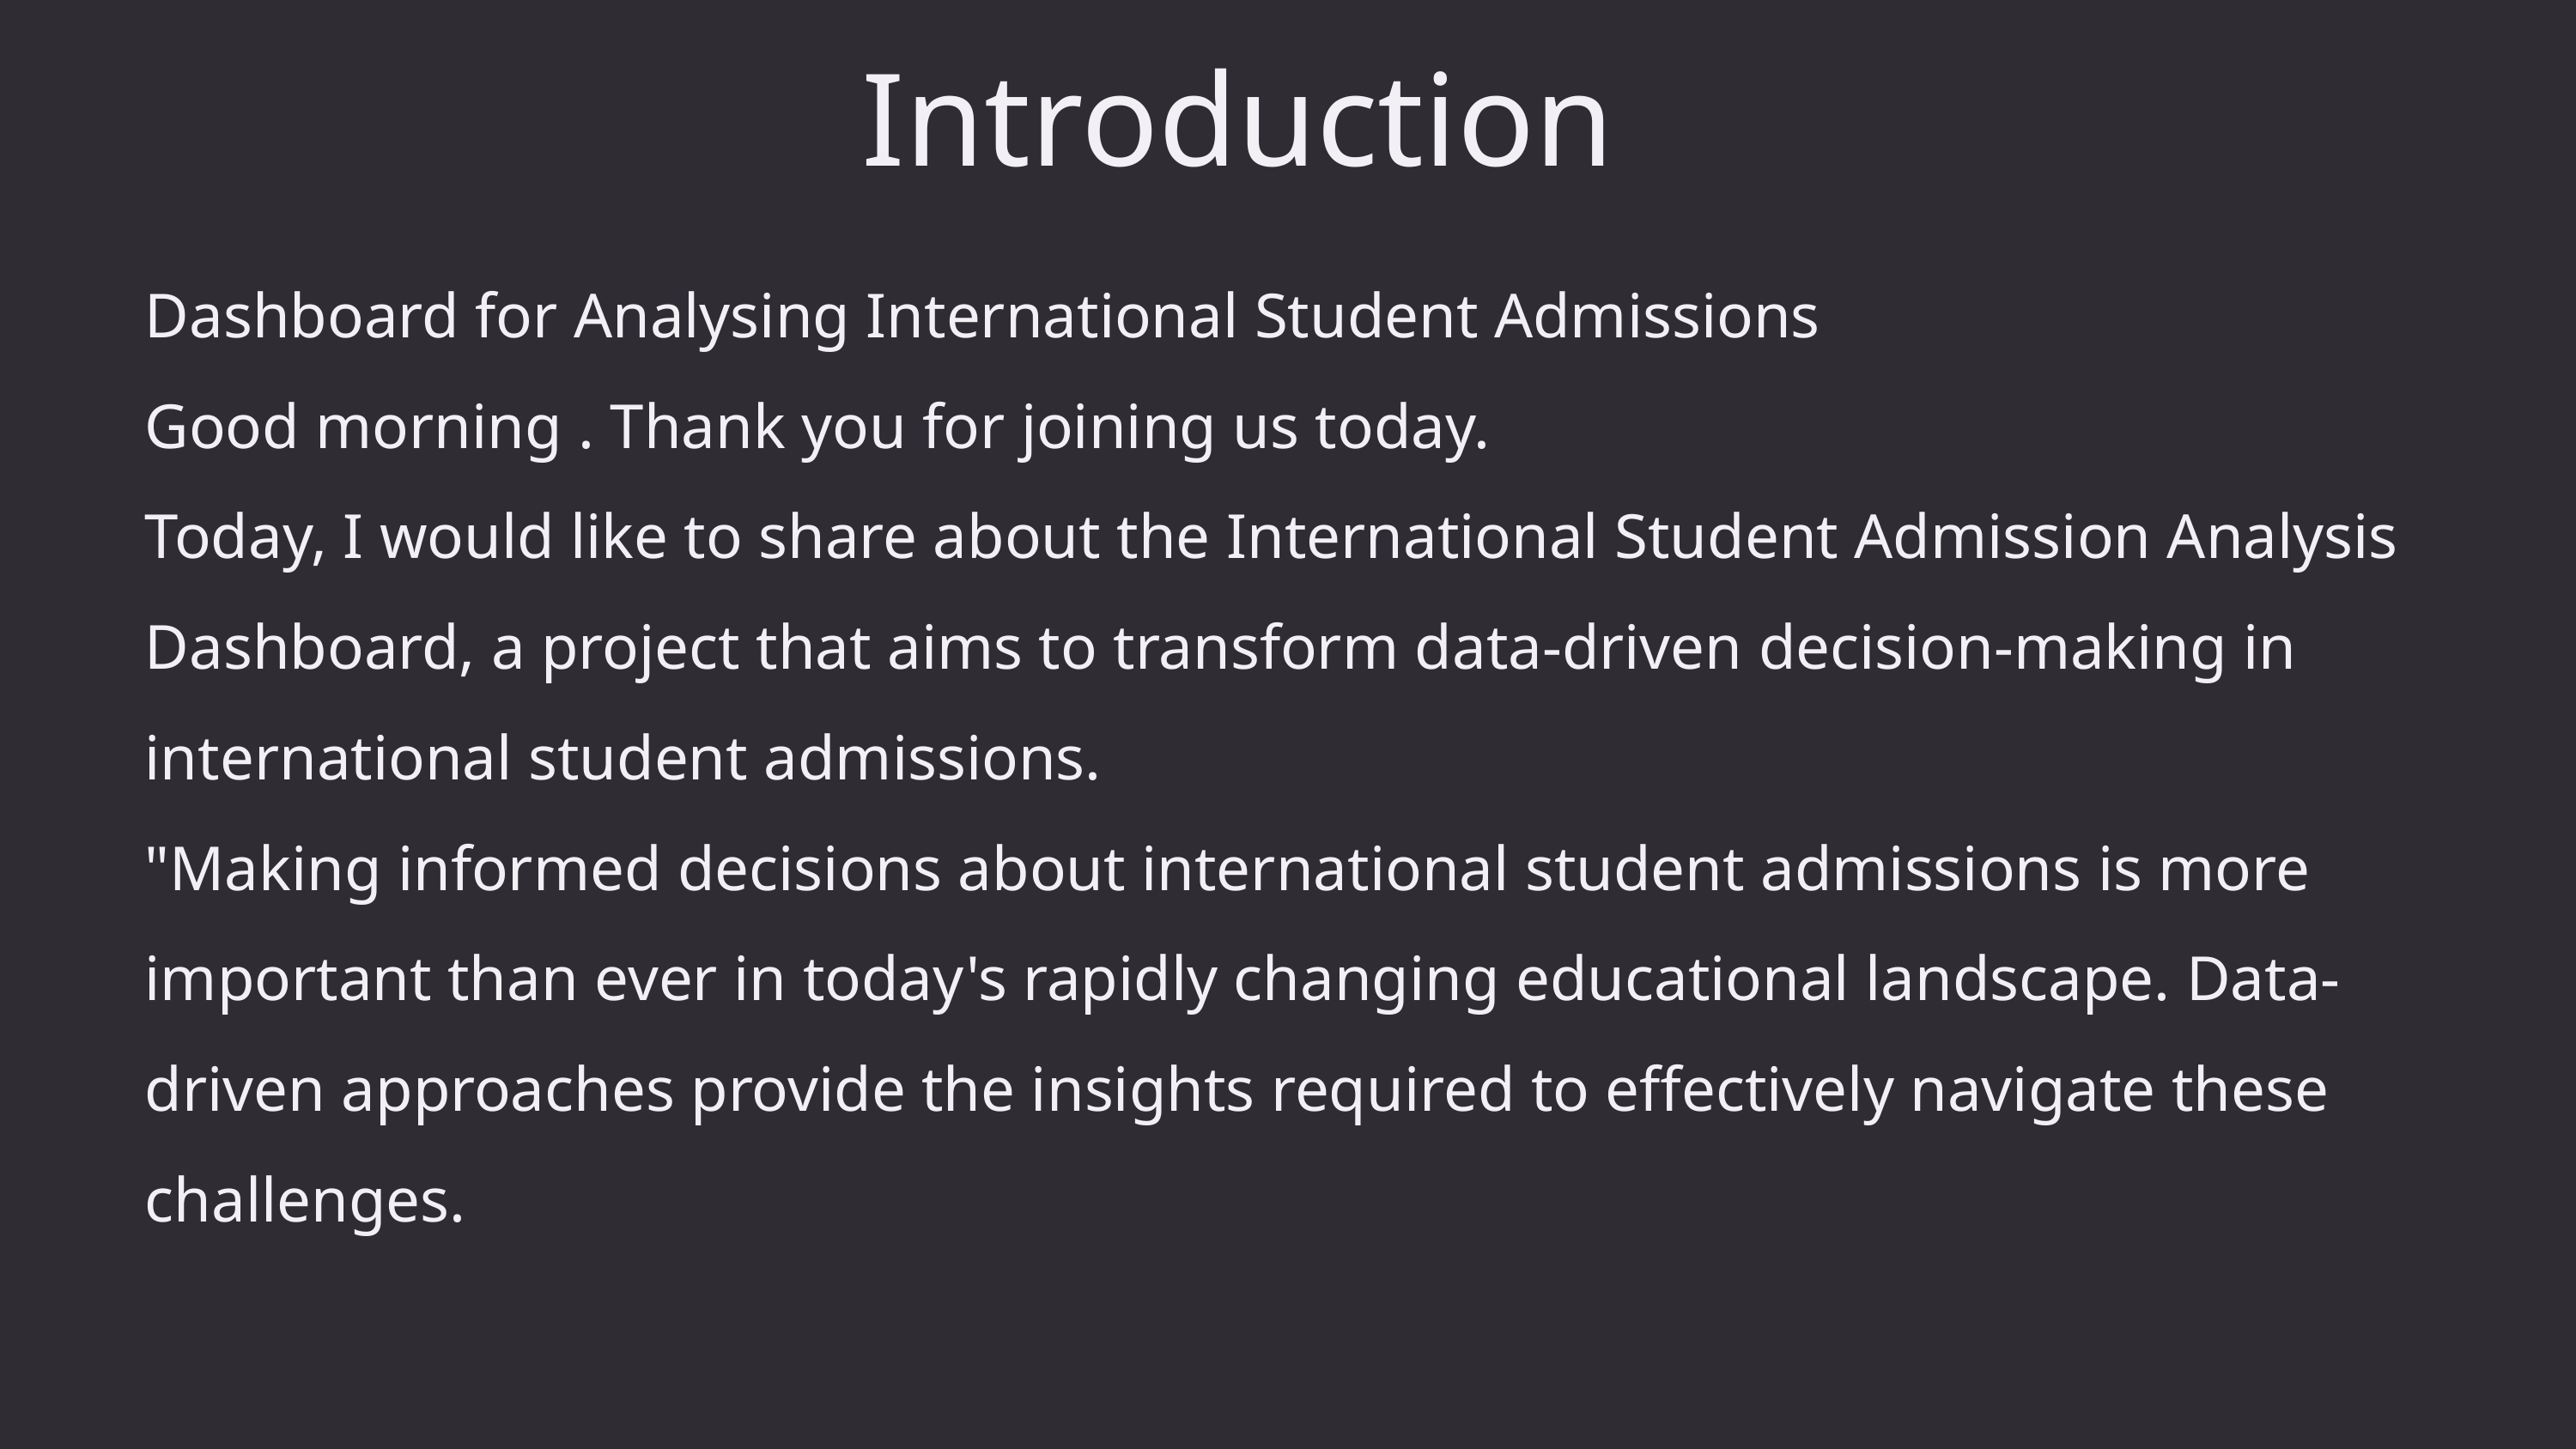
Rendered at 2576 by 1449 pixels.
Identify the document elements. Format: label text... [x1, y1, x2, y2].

text_box Dashboard for Analysing International Student Admissions Good morning . Thank you for joining us today. Today, I would like to share about the International Student Admission Analysis Dashboard, a project that aims to transform data-driven decision-making in international student admissions. "Making informed decisions about international student admissions is more important than ever in today's rapidly changing educational landscape. Data-driven approaches provide the insights required to effectively navigate these challenges. [144, 239, 2451, 1234]
text_box Introduction [861, 12, 1641, 192]
